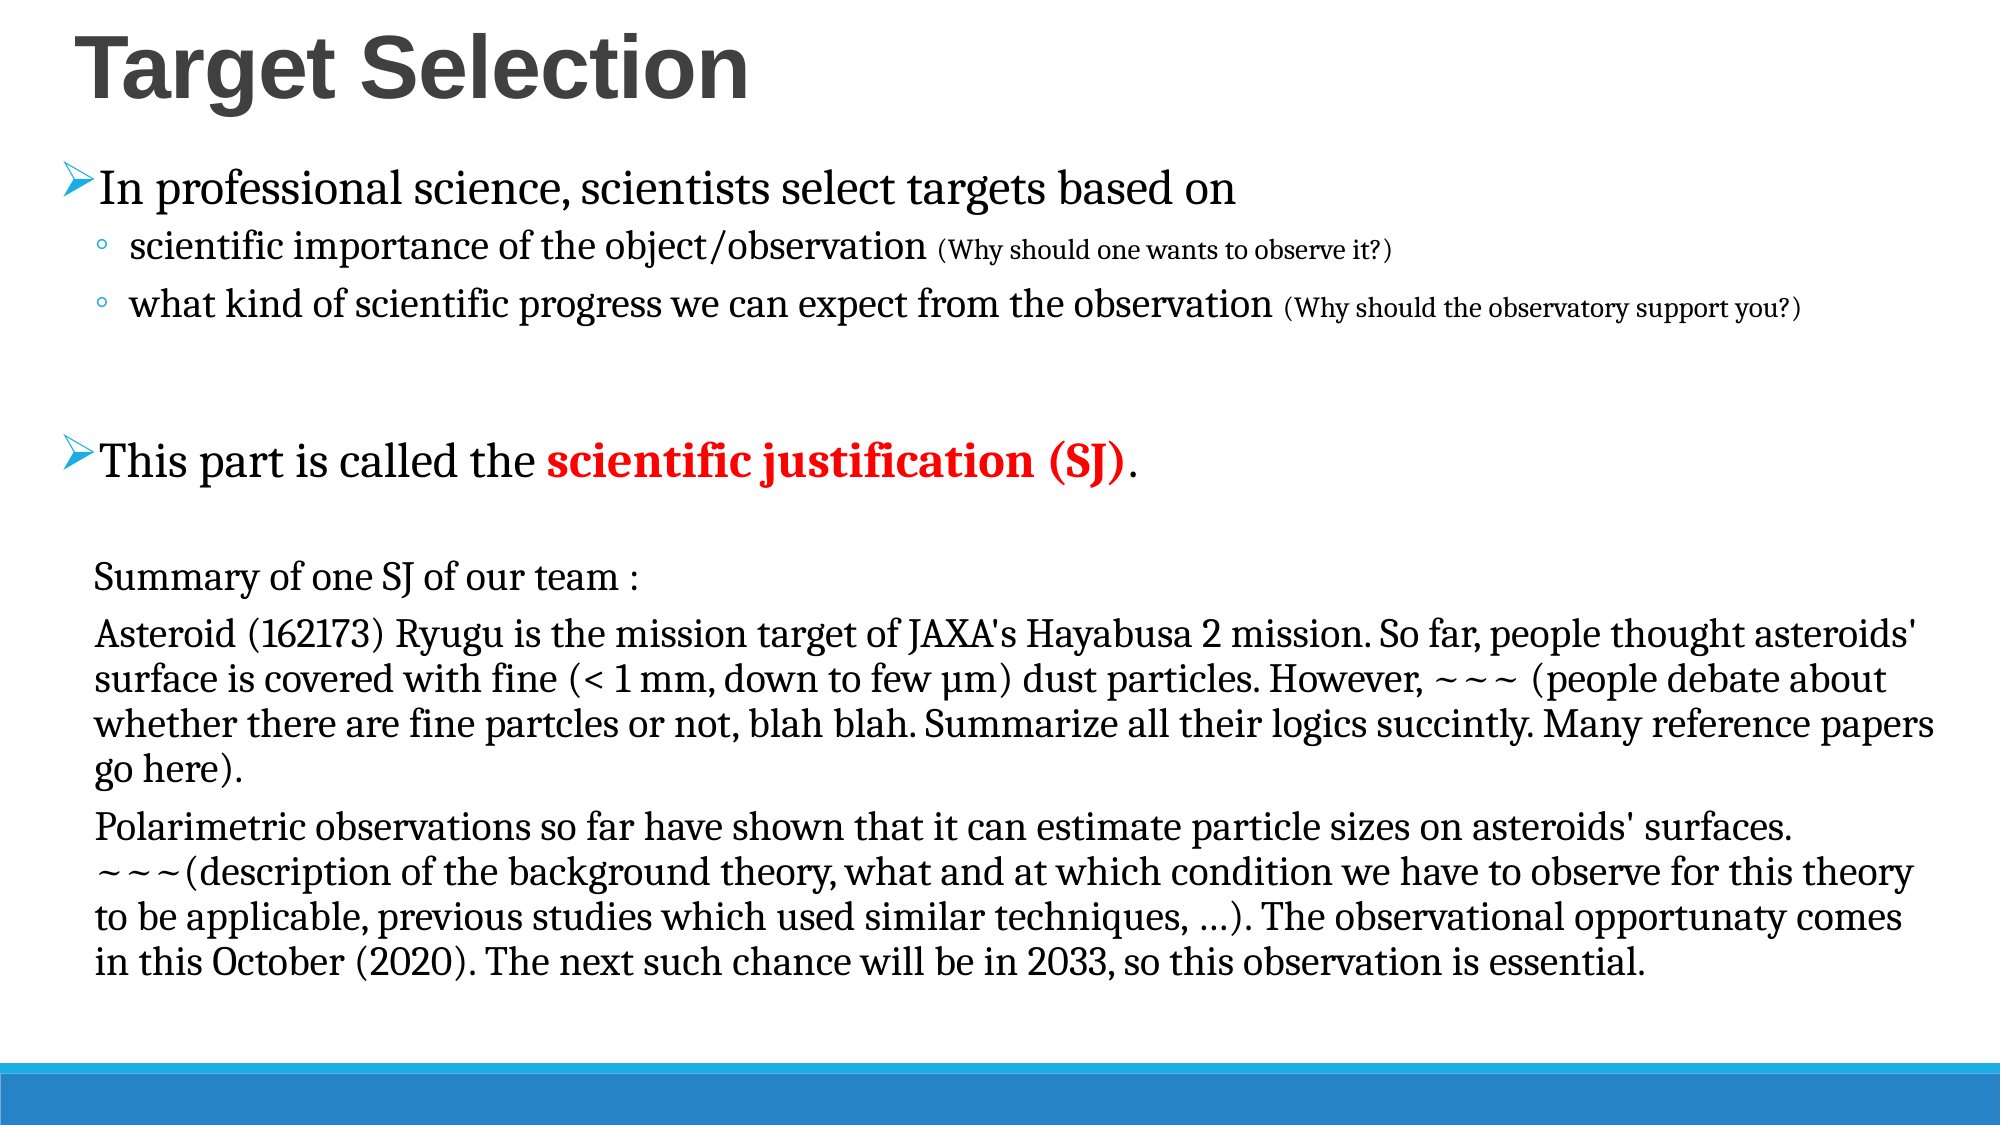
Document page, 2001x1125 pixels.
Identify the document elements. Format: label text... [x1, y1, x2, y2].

list In professional science, scientists select targets based on scientific importance of the object/observation (Why should one wants to observe it?) what kind of scientific progress we can expect from the observation (Why should the observatory support you?) This part is called the scientific justification (SJ). Summary of one SJ of our team : Asteroid (162173) Ryugu is the mission target of JAXA's Hayabusa 2 mission. So far, people thought asteroids' surface is covered with fine (< 1 mm, down to few µm) dust particles. However, ~~~ (people debate about whether there are fine partcles or not, blah blah. Summarize all their logics succintly. Many reference papers go here). Polarimetric observations so far have shown that it can estimate particle sizes on asteroids' surfaces. ~~~(description of the background theory, what and at which condition we have to observe for this theory to be applicable, previous studies which used similar techniques, …). The observational opportunaty comes in this October (2020). The next such chance will be in 2033, so this observation is essential. [59, 153, 1945, 1015]
title Target Selection [59, 17, 1945, 125]
